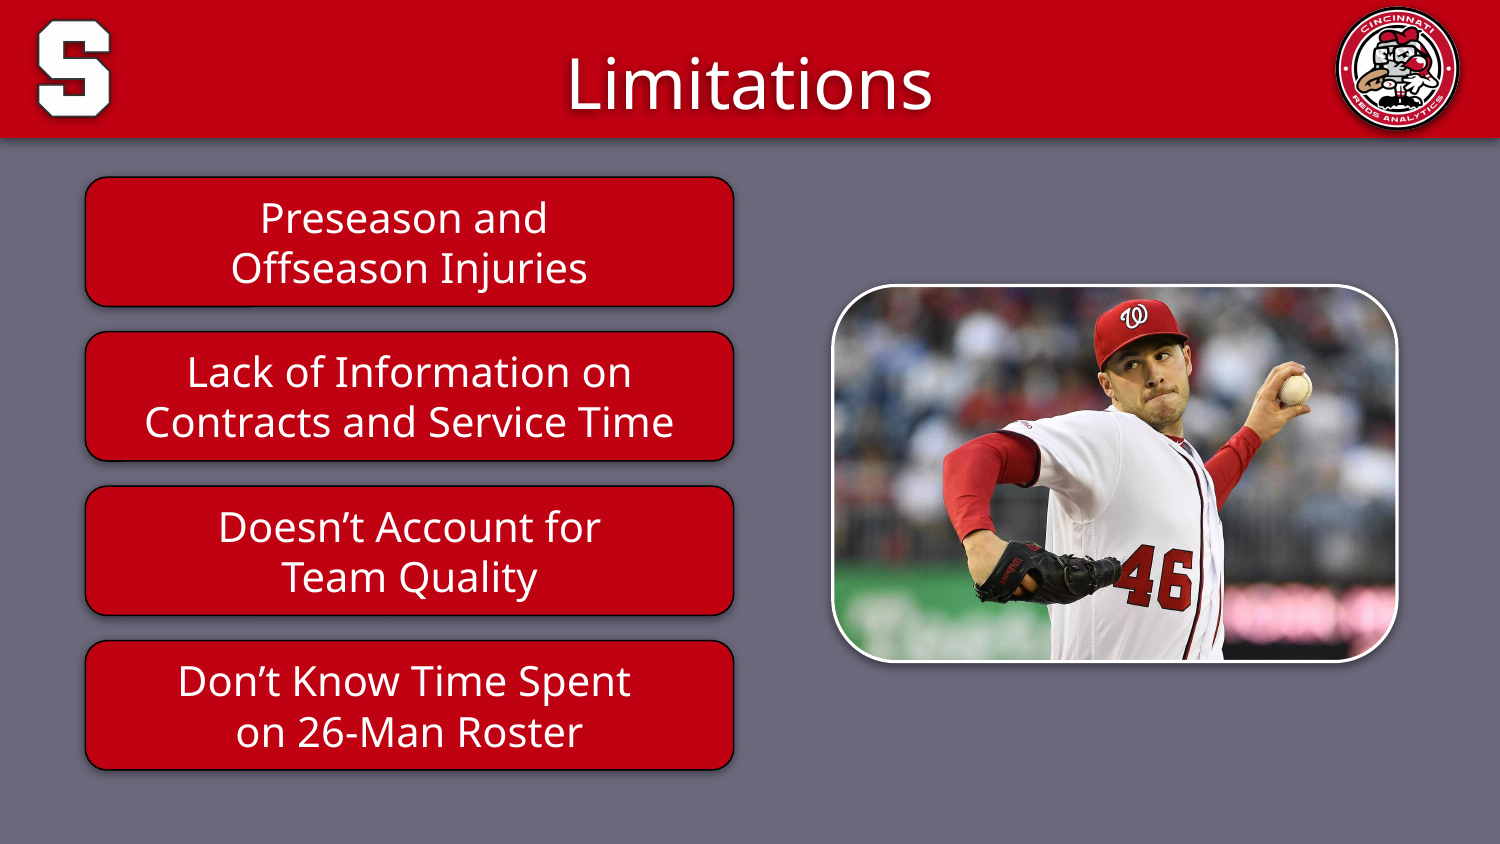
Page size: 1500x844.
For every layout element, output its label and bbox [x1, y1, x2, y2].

text_box [0, 0, 1500, 138]
picture [1332, 3, 1464, 134]
picture [832, 285, 1398, 662]
text_box [85, 176, 734, 771]
